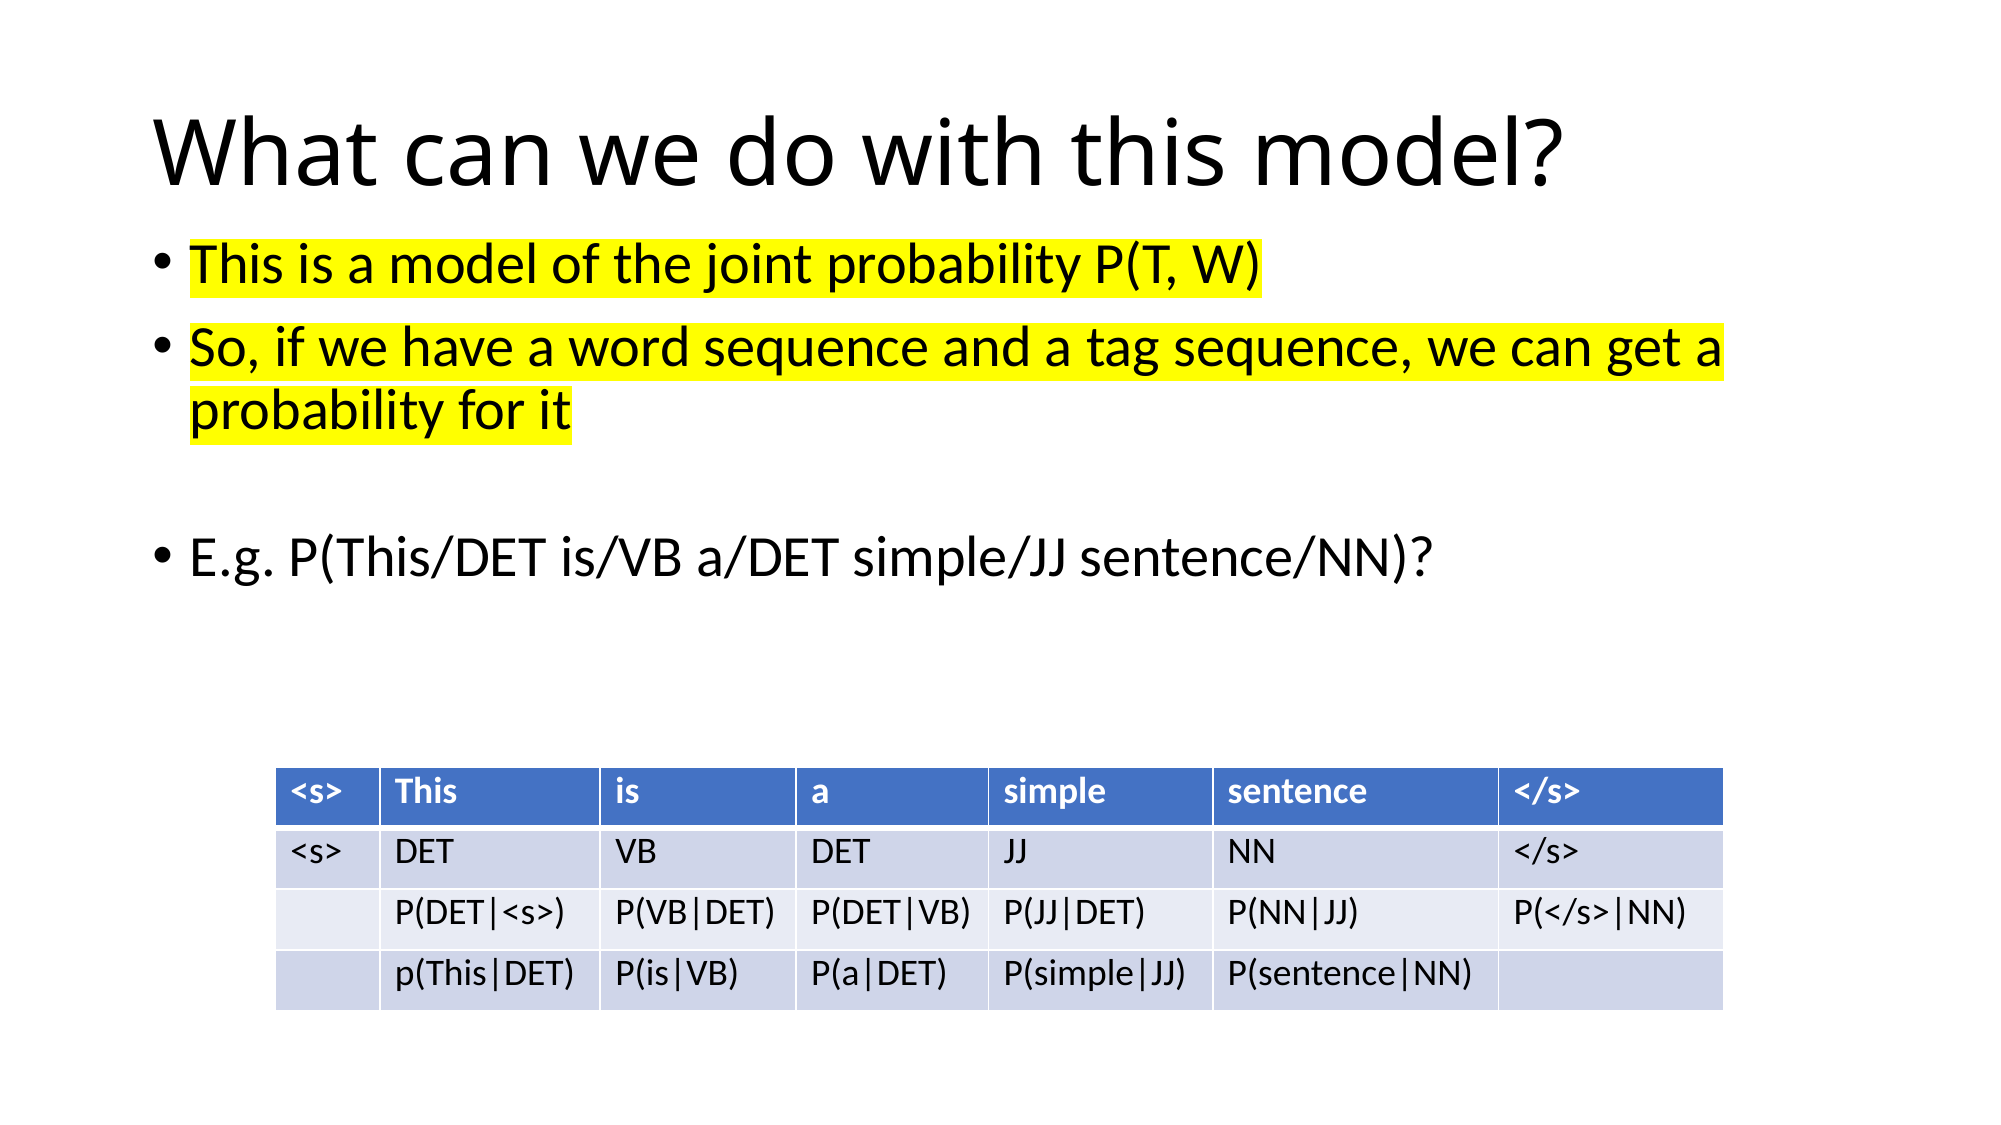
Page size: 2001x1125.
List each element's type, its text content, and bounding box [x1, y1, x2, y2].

table_cell P(JJ|DET) [989, 890, 1212, 949]
table_cell VB [601, 831, 795, 888]
table_cell P(sentence|NN) [1214, 951, 1498, 1010]
table_cell P(is|VB) [601, 951, 795, 1010]
table_cell P(a|DET) [797, 951, 988, 1010]
table_cell <s> [276, 831, 379, 888]
table_cell P(DET|VB) [797, 890, 988, 949]
table_header </s> [1499, 768, 1723, 825]
table_cell P(simple|JJ) [989, 951, 1212, 1010]
table_header is [601, 768, 795, 825]
table_header simple [989, 768, 1212, 825]
table_cell [1499, 951, 1723, 1010]
table_cell P(DET|<s>) [381, 890, 599, 949]
table_header <s> [276, 768, 379, 825]
table_cell JJ [989, 831, 1212, 888]
table_cell p(This|DET) [381, 951, 599, 1010]
title What can we do with this model? [137, 47, 1863, 265]
table_cell P(NN|JJ) [1214, 890, 1498, 949]
table_cell [276, 951, 379, 1010]
table_cell NN [1214, 831, 1498, 888]
table_header a [797, 768, 988, 825]
table_cell DET [797, 831, 988, 888]
table_cell </s> [1499, 831, 1723, 888]
table_header This [381, 768, 599, 825]
table_cell P(</s>|NN) [1499, 890, 1723, 949]
table_cell P(VB|DET) [601, 890, 795, 949]
table_cell DET [381, 831, 599, 888]
table_header sentence [1214, 768, 1498, 825]
table_cell [276, 890, 379, 949]
